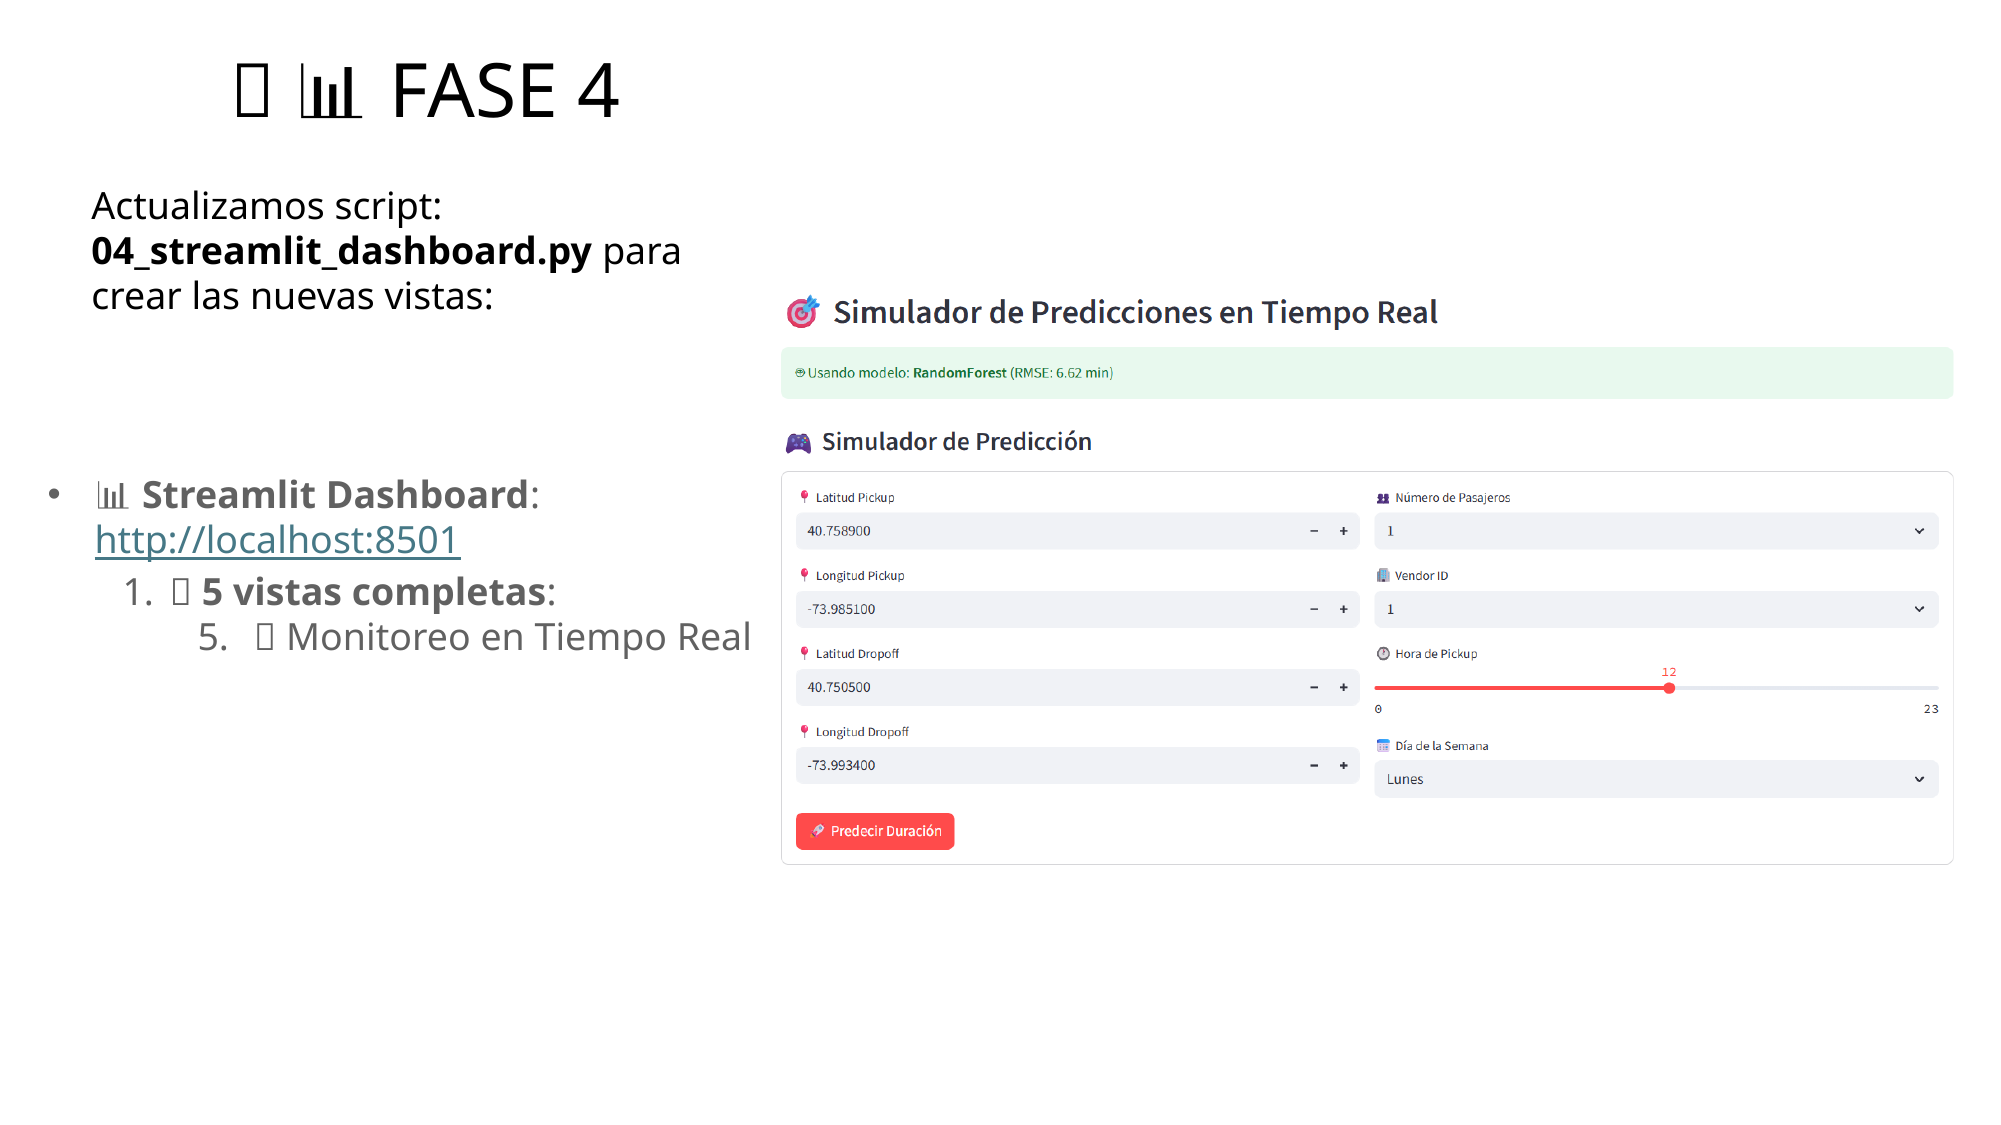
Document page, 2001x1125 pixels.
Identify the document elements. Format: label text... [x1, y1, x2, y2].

title ✅ 📊 FASE 4 [19, 26, 832, 153]
text_box Actualizamos script: 04_streamlit_dashboard.py para crear las nuevas vistas: [76, 174, 776, 325]
picture [769, 279, 1968, 879]
text_box 📊 Streamlit Dashboard: http://localhost:8501 ✅ 5 vistas completas: 🎯 Monitoreo en Tiempo Real [33, 463, 769, 665]
